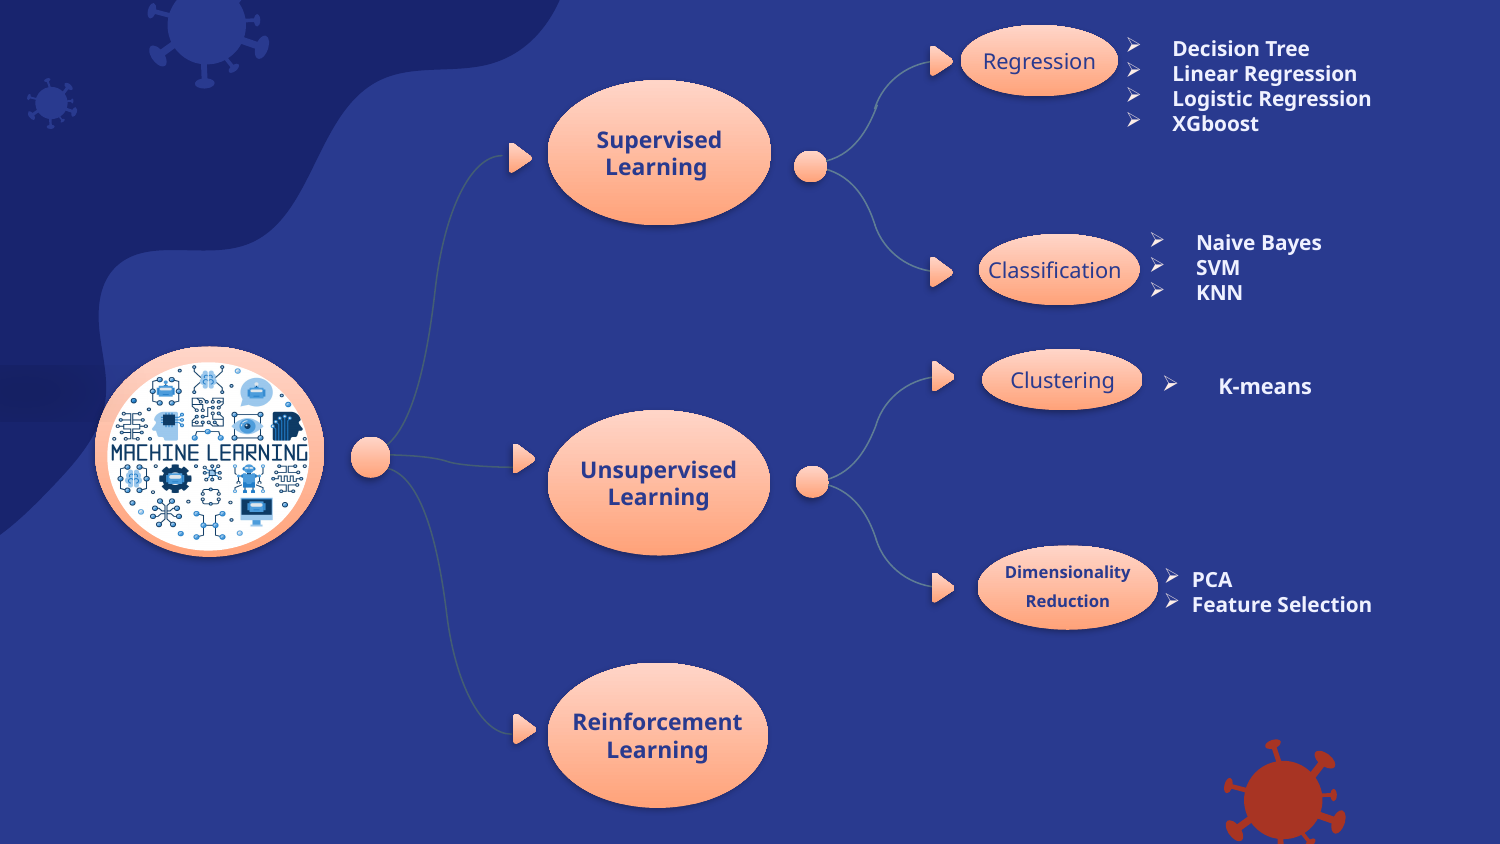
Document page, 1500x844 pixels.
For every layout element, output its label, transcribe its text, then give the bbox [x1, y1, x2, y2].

text_box [513, 714, 537, 745]
text_box PCA Feature Selection [1149, 559, 1500, 624]
text_box [794, 150, 828, 183]
text_box Dimensionality Reduction [977, 545, 1149, 630]
text_box Naive Bayes SVM KNN [1134, 222, 1361, 313]
text_box [930, 45, 954, 76]
text_box Regression [960, 25, 1110, 97]
text_box [508, 142, 532, 173]
text_box [931, 572, 955, 603]
text_box Clustering [982, 349, 1143, 411]
text_box [314, 408, 325, 495]
picture [107, 362, 310, 551]
text_box [931, 361, 955, 392]
text_box Decision Tree Linear Regression Logistic Regression XGboost [1110, 27, 1422, 185]
text_box K-means [1147, 365, 1328, 407]
text_box Supervised Learning [547, 80, 772, 226]
text_box [796, 466, 829, 498]
text_box [153, 346, 266, 360]
text_box [930, 257, 954, 288]
text_box [512, 443, 536, 474]
text_box Classification [979, 234, 1134, 306]
text_box [351, 436, 391, 478]
text_box [94, 422, 101, 486]
text_box Reinforcement Learning [547, 662, 768, 808]
text_box Unsupervised Learning [547, 410, 771, 556]
